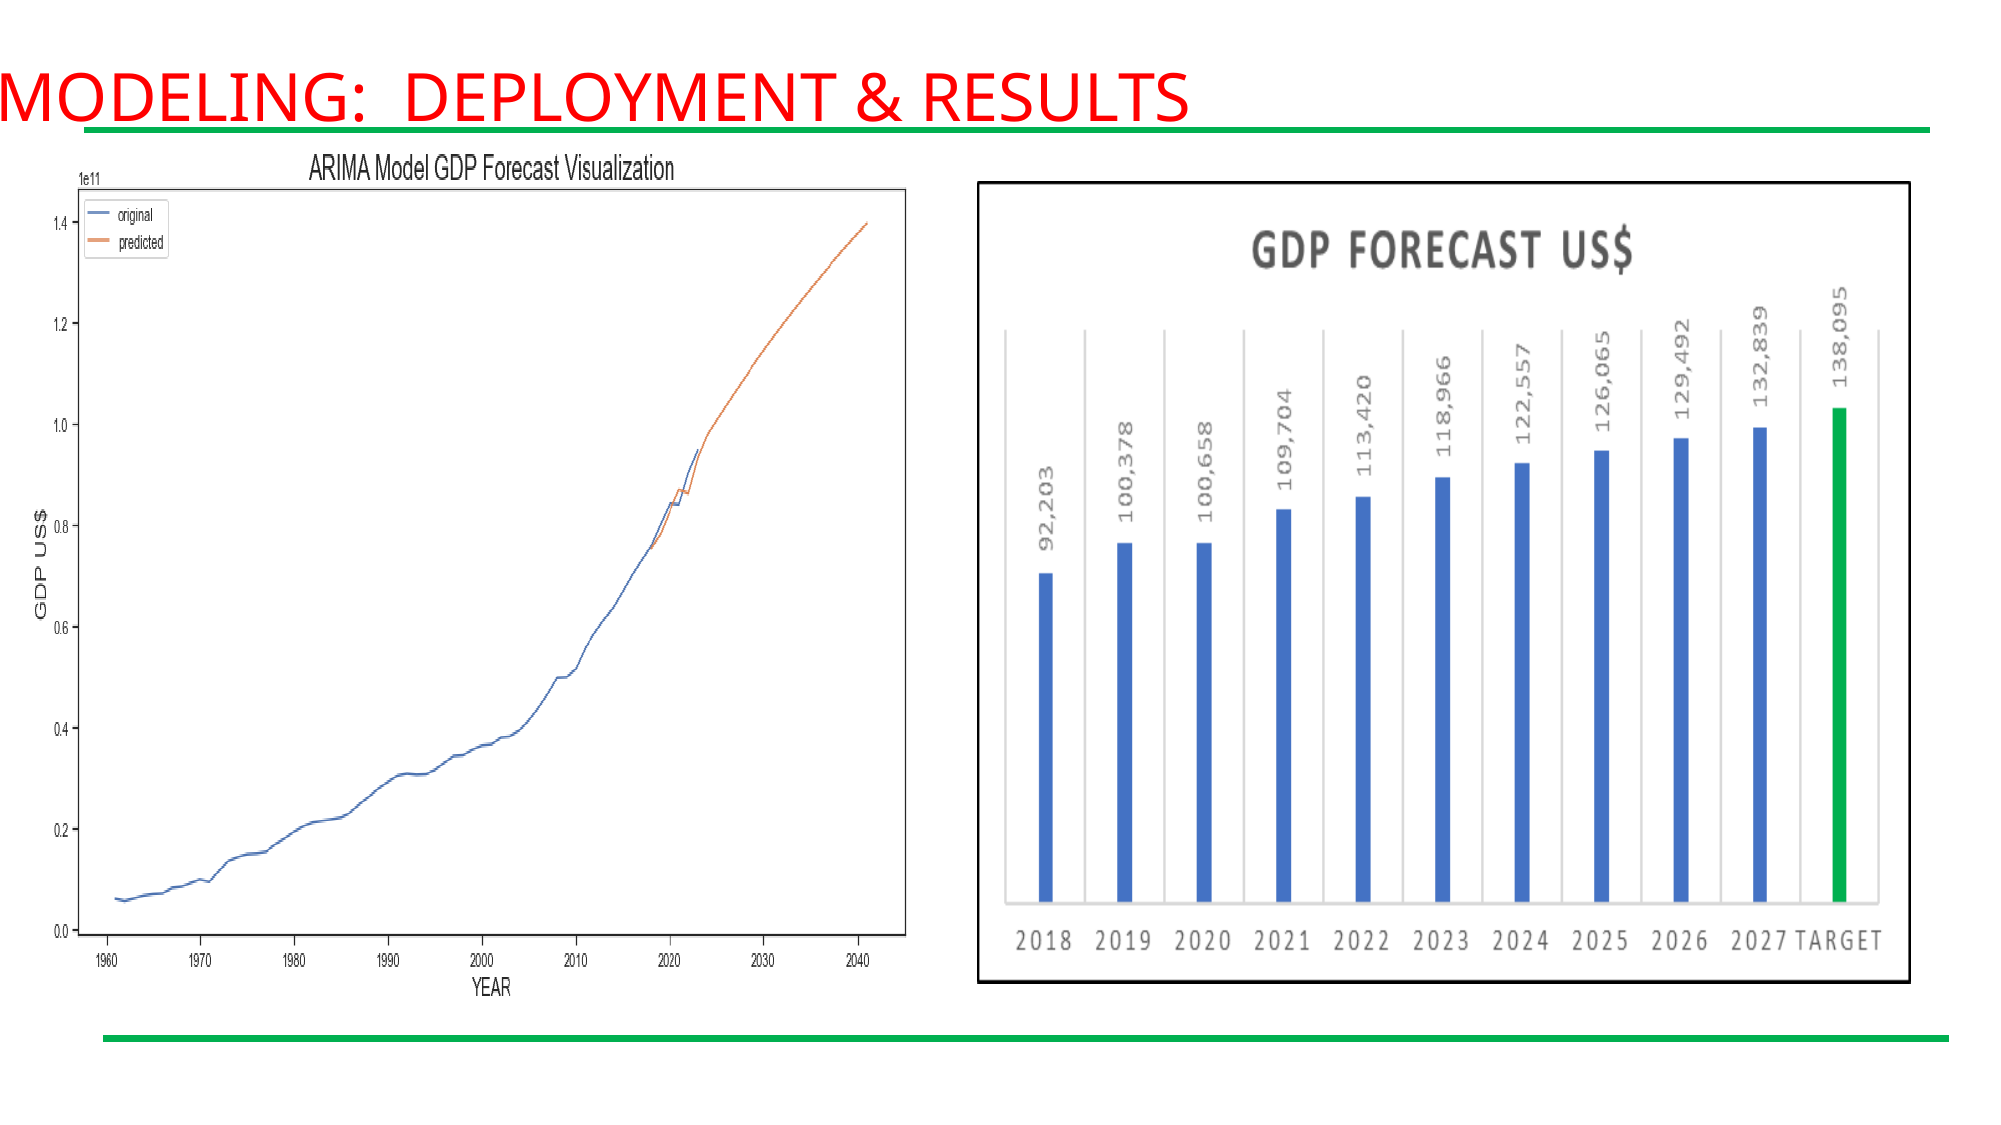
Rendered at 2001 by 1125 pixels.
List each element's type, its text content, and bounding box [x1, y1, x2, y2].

picture [976, 181, 1911, 984]
text_box MODELING: DEPLOYMENT & RESULTS [0, 47, 1208, 143]
picture [28, 143, 911, 1013]
